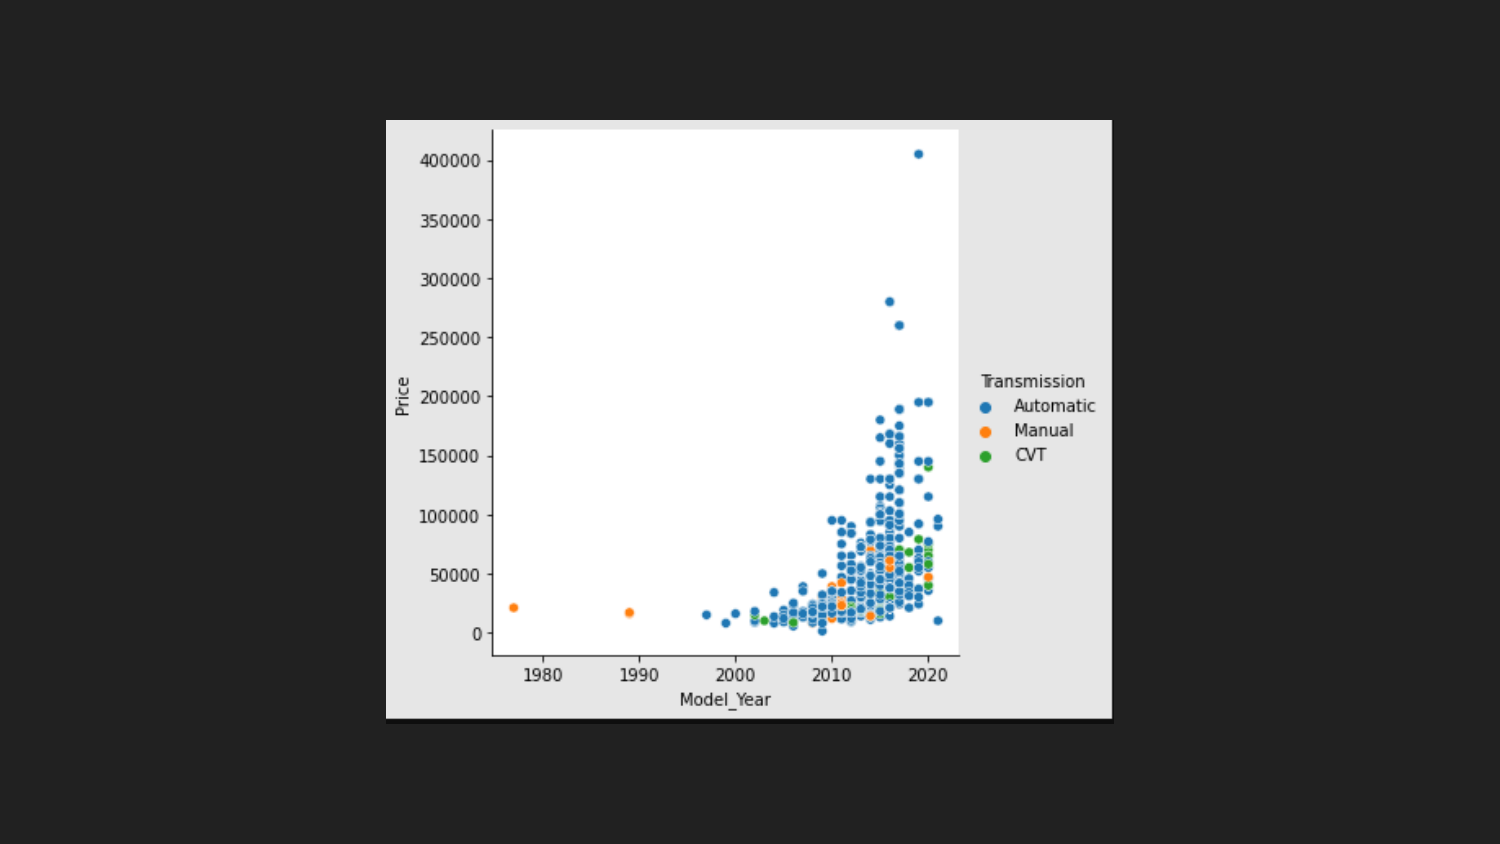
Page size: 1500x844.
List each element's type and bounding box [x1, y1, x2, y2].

picture [385, 119, 1114, 724]
